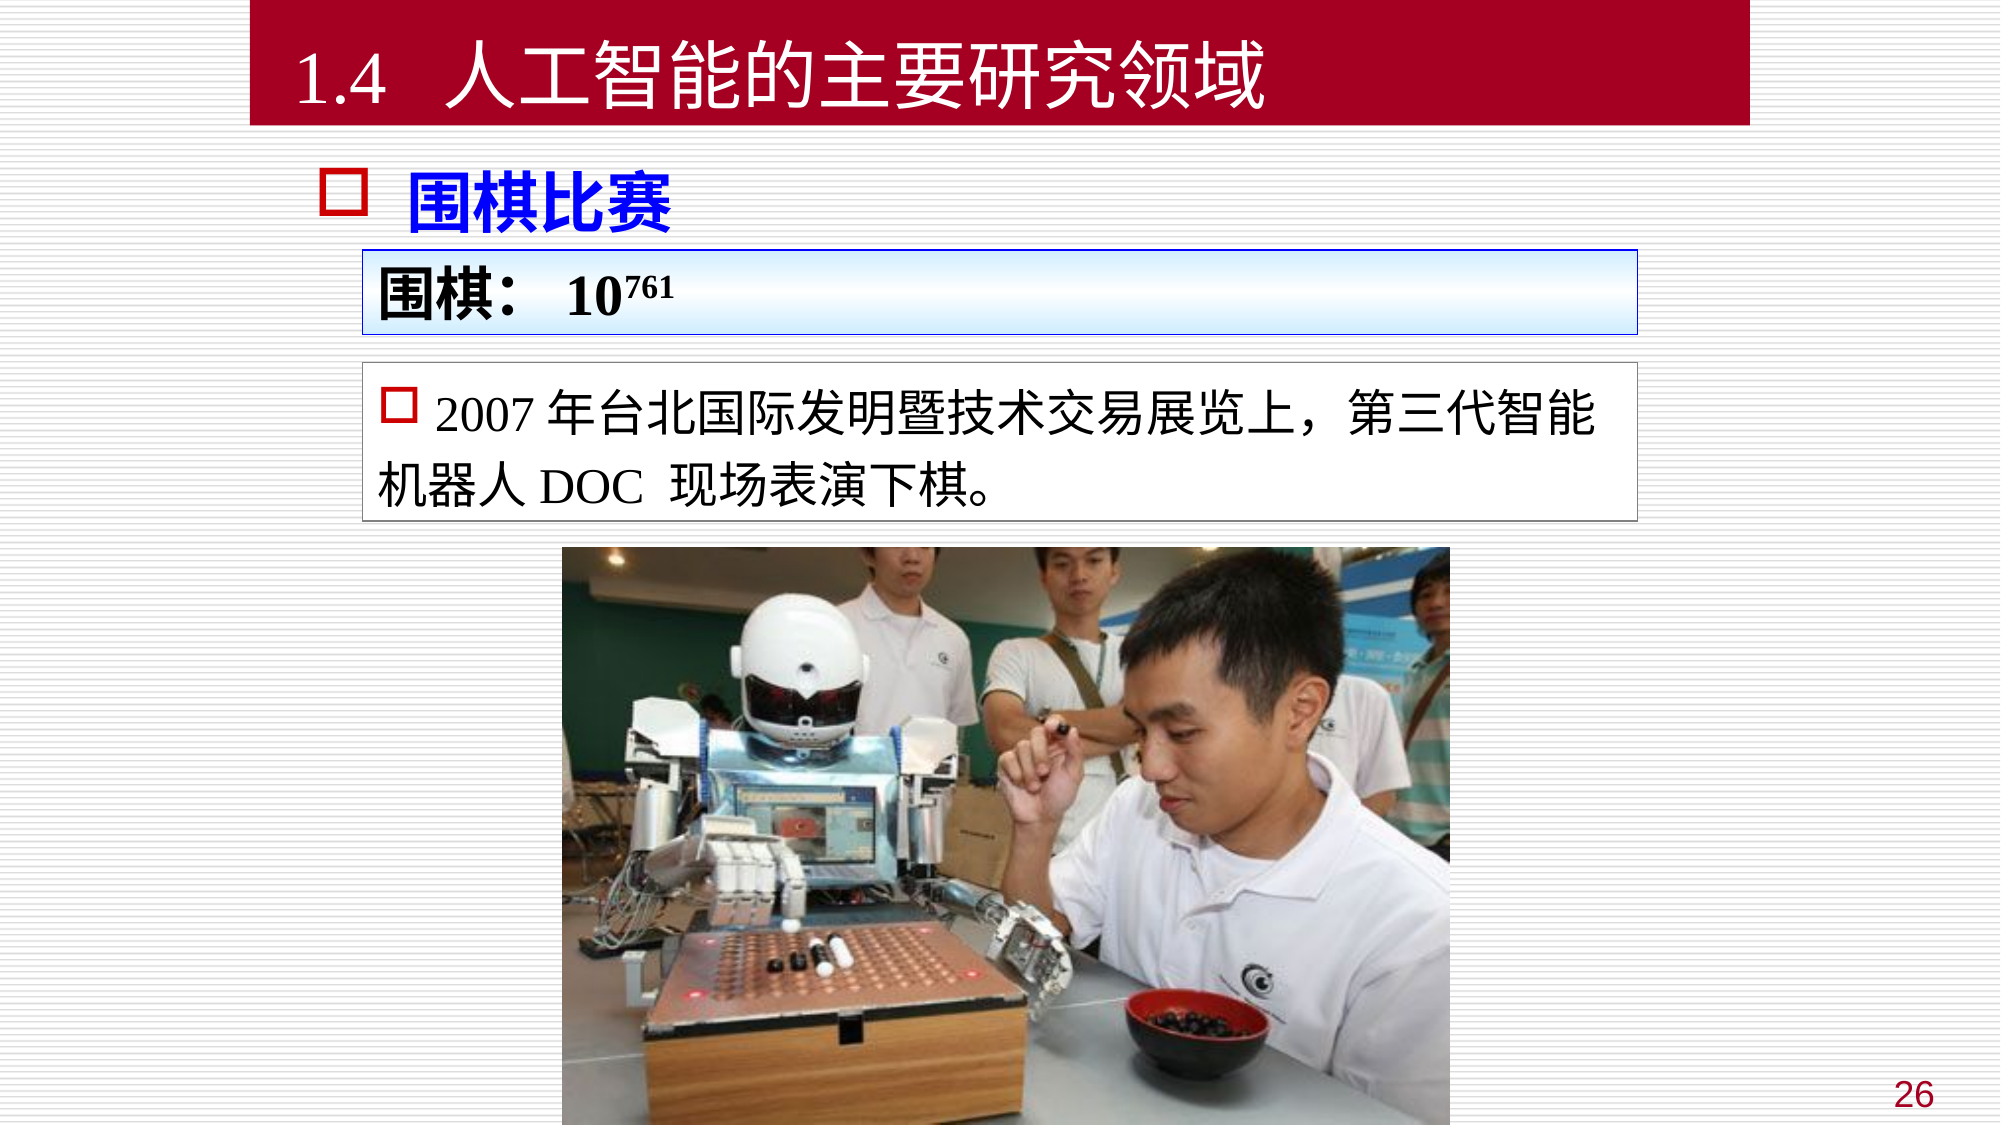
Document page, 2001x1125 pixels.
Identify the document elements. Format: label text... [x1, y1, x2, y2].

text_box 1.4 人工智能的主要研究领域 [249, 0, 1750, 126]
text_box 围棋：10761 [362, 249, 1638, 335]
text_box 围棋比赛 [300, 137, 1718, 276]
picture [0, 0, 2001, 1125]
slide_number 26 [1516, 1062, 1951, 1122]
text_box 2007年台北国际发明暨技术交易展览上，第三代智能机器人DOC 现场表演下棋。 [362, 362, 1638, 522]
